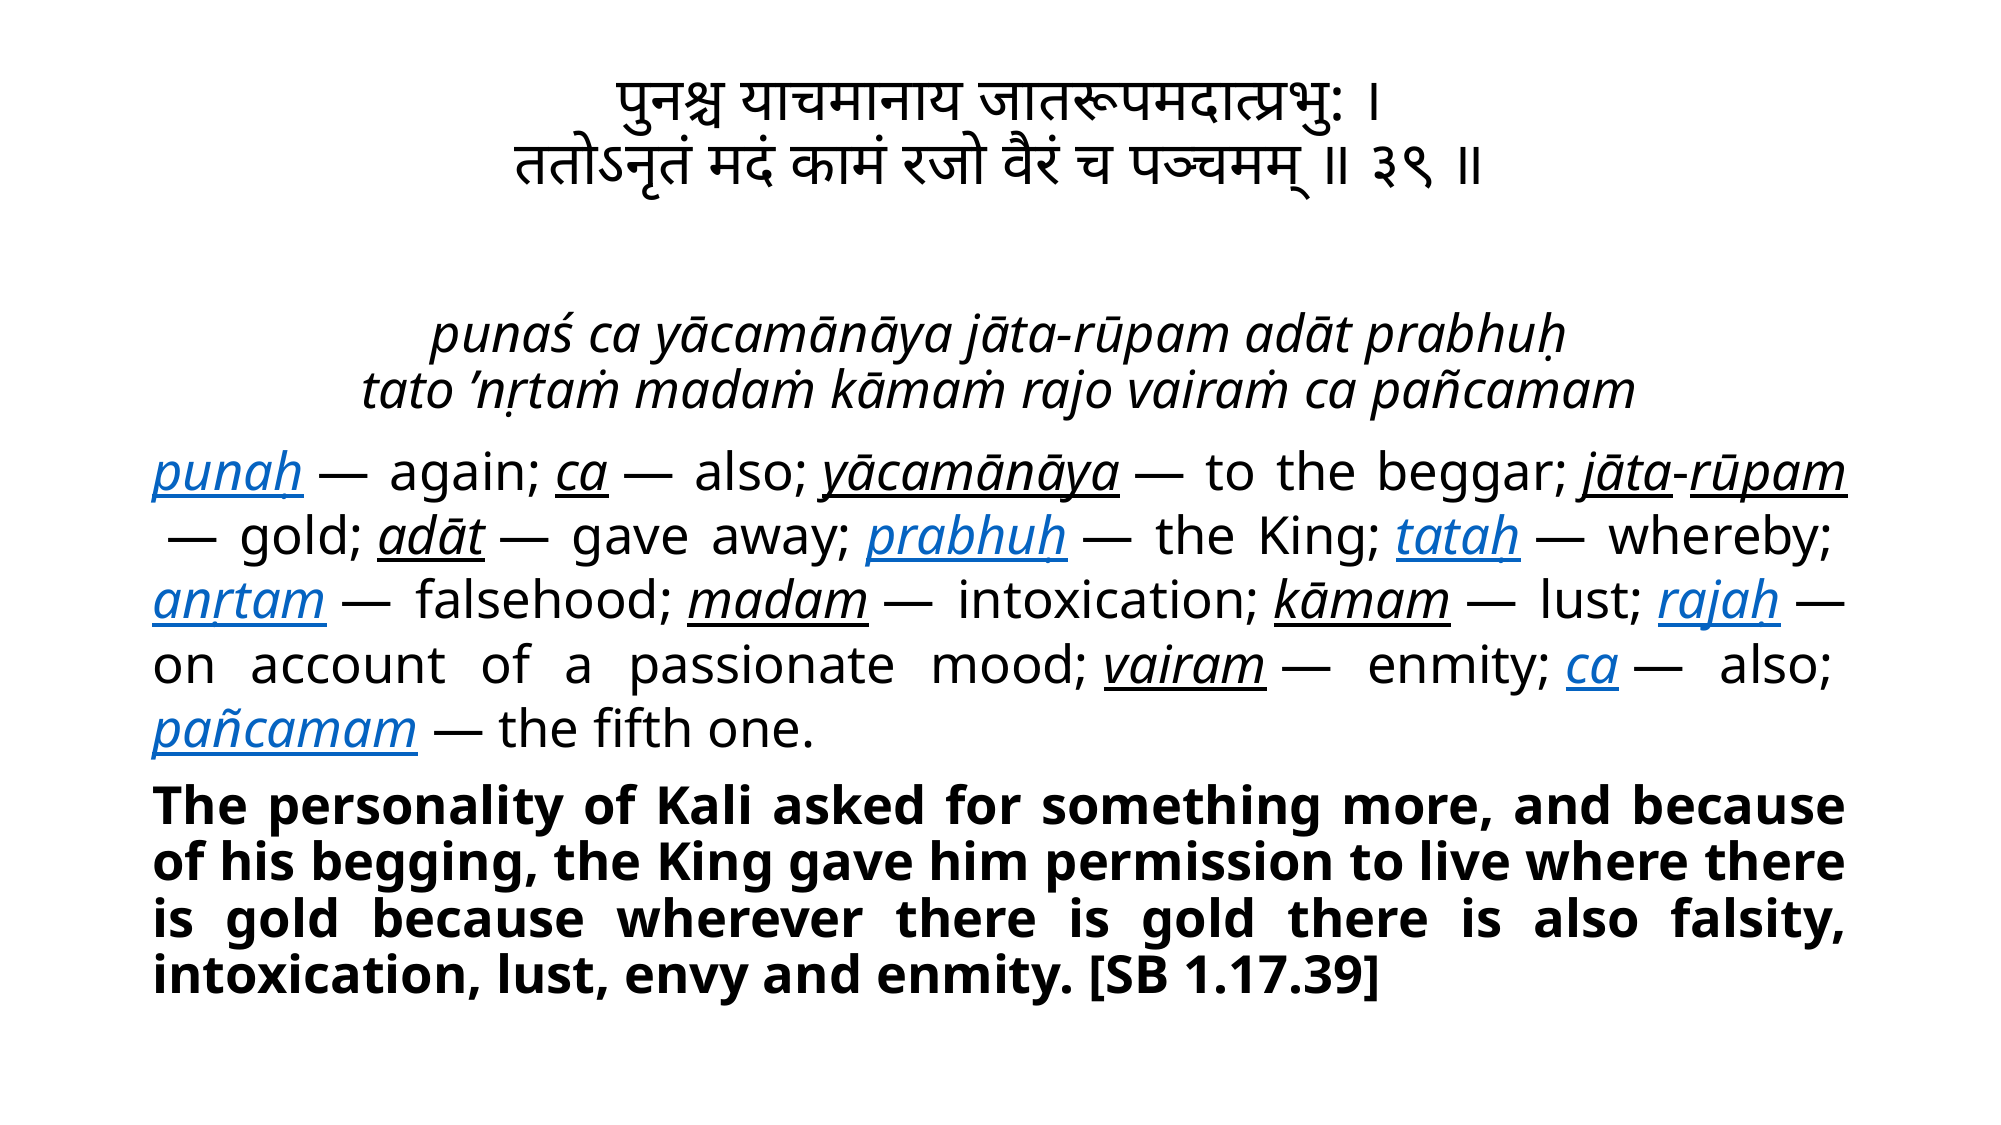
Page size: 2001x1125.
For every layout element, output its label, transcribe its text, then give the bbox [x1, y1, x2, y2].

list punaś ca yācamānāya jāta-rūpam adāt prabhuḥ tato ’nṛtaṁ madaṁ kāmaṁ rajo vairaṁ ca pañcamam punaḥ — again; ca — also; yācamānāya — to the beggar; jāta-rūpam — gold; adāt — gave away; prabhuḥ — the King; tataḥ — whereby; anṛtam — falsehood; madam — intoxication; kāmam — lust; rajaḥ — on account of a passionate mood; vairam — enmity; ca — also; pañcamam — the fifth one. The personality of Kali asked for something more, and because of his begging, the King gave him permission to live where there is gold because wherever there is gold there is also falsity, intoxication, lust, envy and enmity. [SB 1.17.39] [137, 299, 1863, 1014]
title पुनश्च याचमानाय जातरूपमदात्प्रभु: । ततोऽनृतं मदं कामं रजो वैरं च पञ्चमम् ॥ ३९ ॥ [137, 59, 1863, 278]
